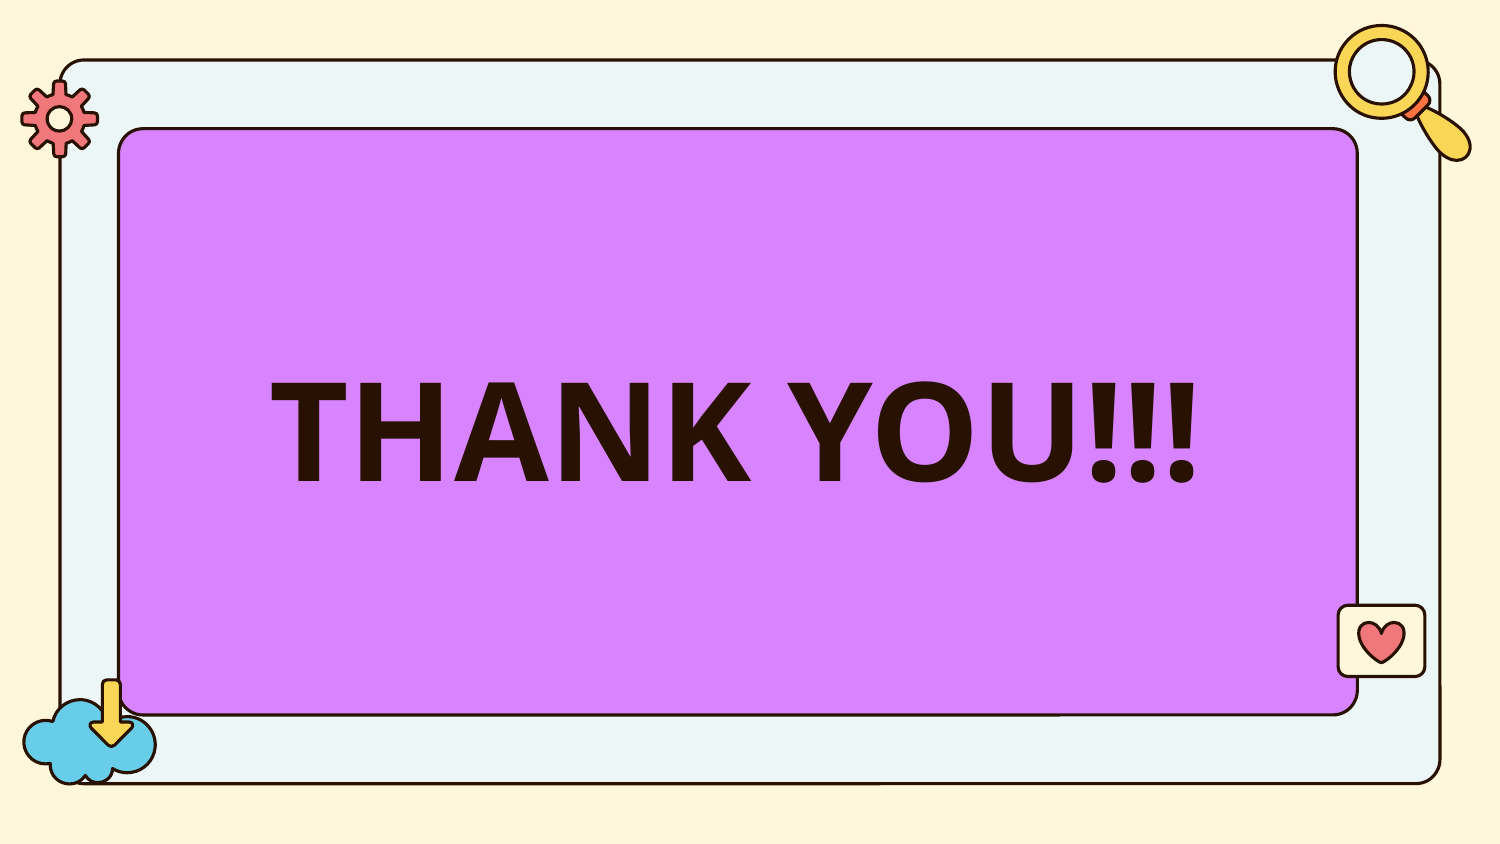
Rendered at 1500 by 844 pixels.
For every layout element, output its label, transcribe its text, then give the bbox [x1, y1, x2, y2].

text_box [21, 679, 160, 785]
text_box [1319, 25, 1479, 161]
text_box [21, 80, 98, 157]
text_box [1337, 604, 1426, 677]
text_box [118, 128, 1358, 715]
title THANK YOU!!! [182, 136, 1290, 524]
